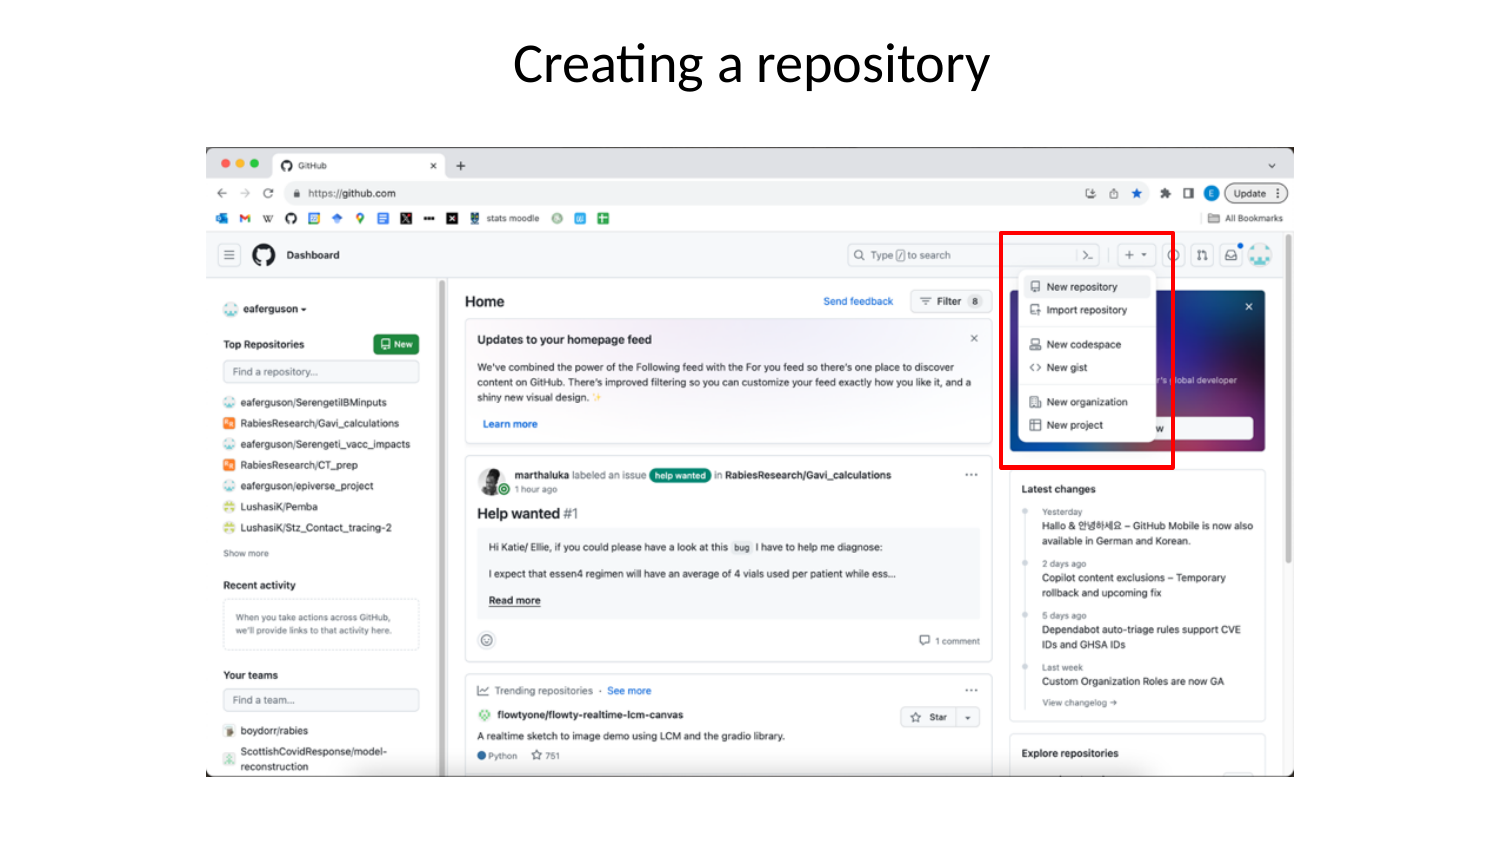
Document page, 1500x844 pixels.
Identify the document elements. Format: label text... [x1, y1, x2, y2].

text_box Creating a repository [502, 15, 1025, 121]
picture [206, 147, 1294, 777]
